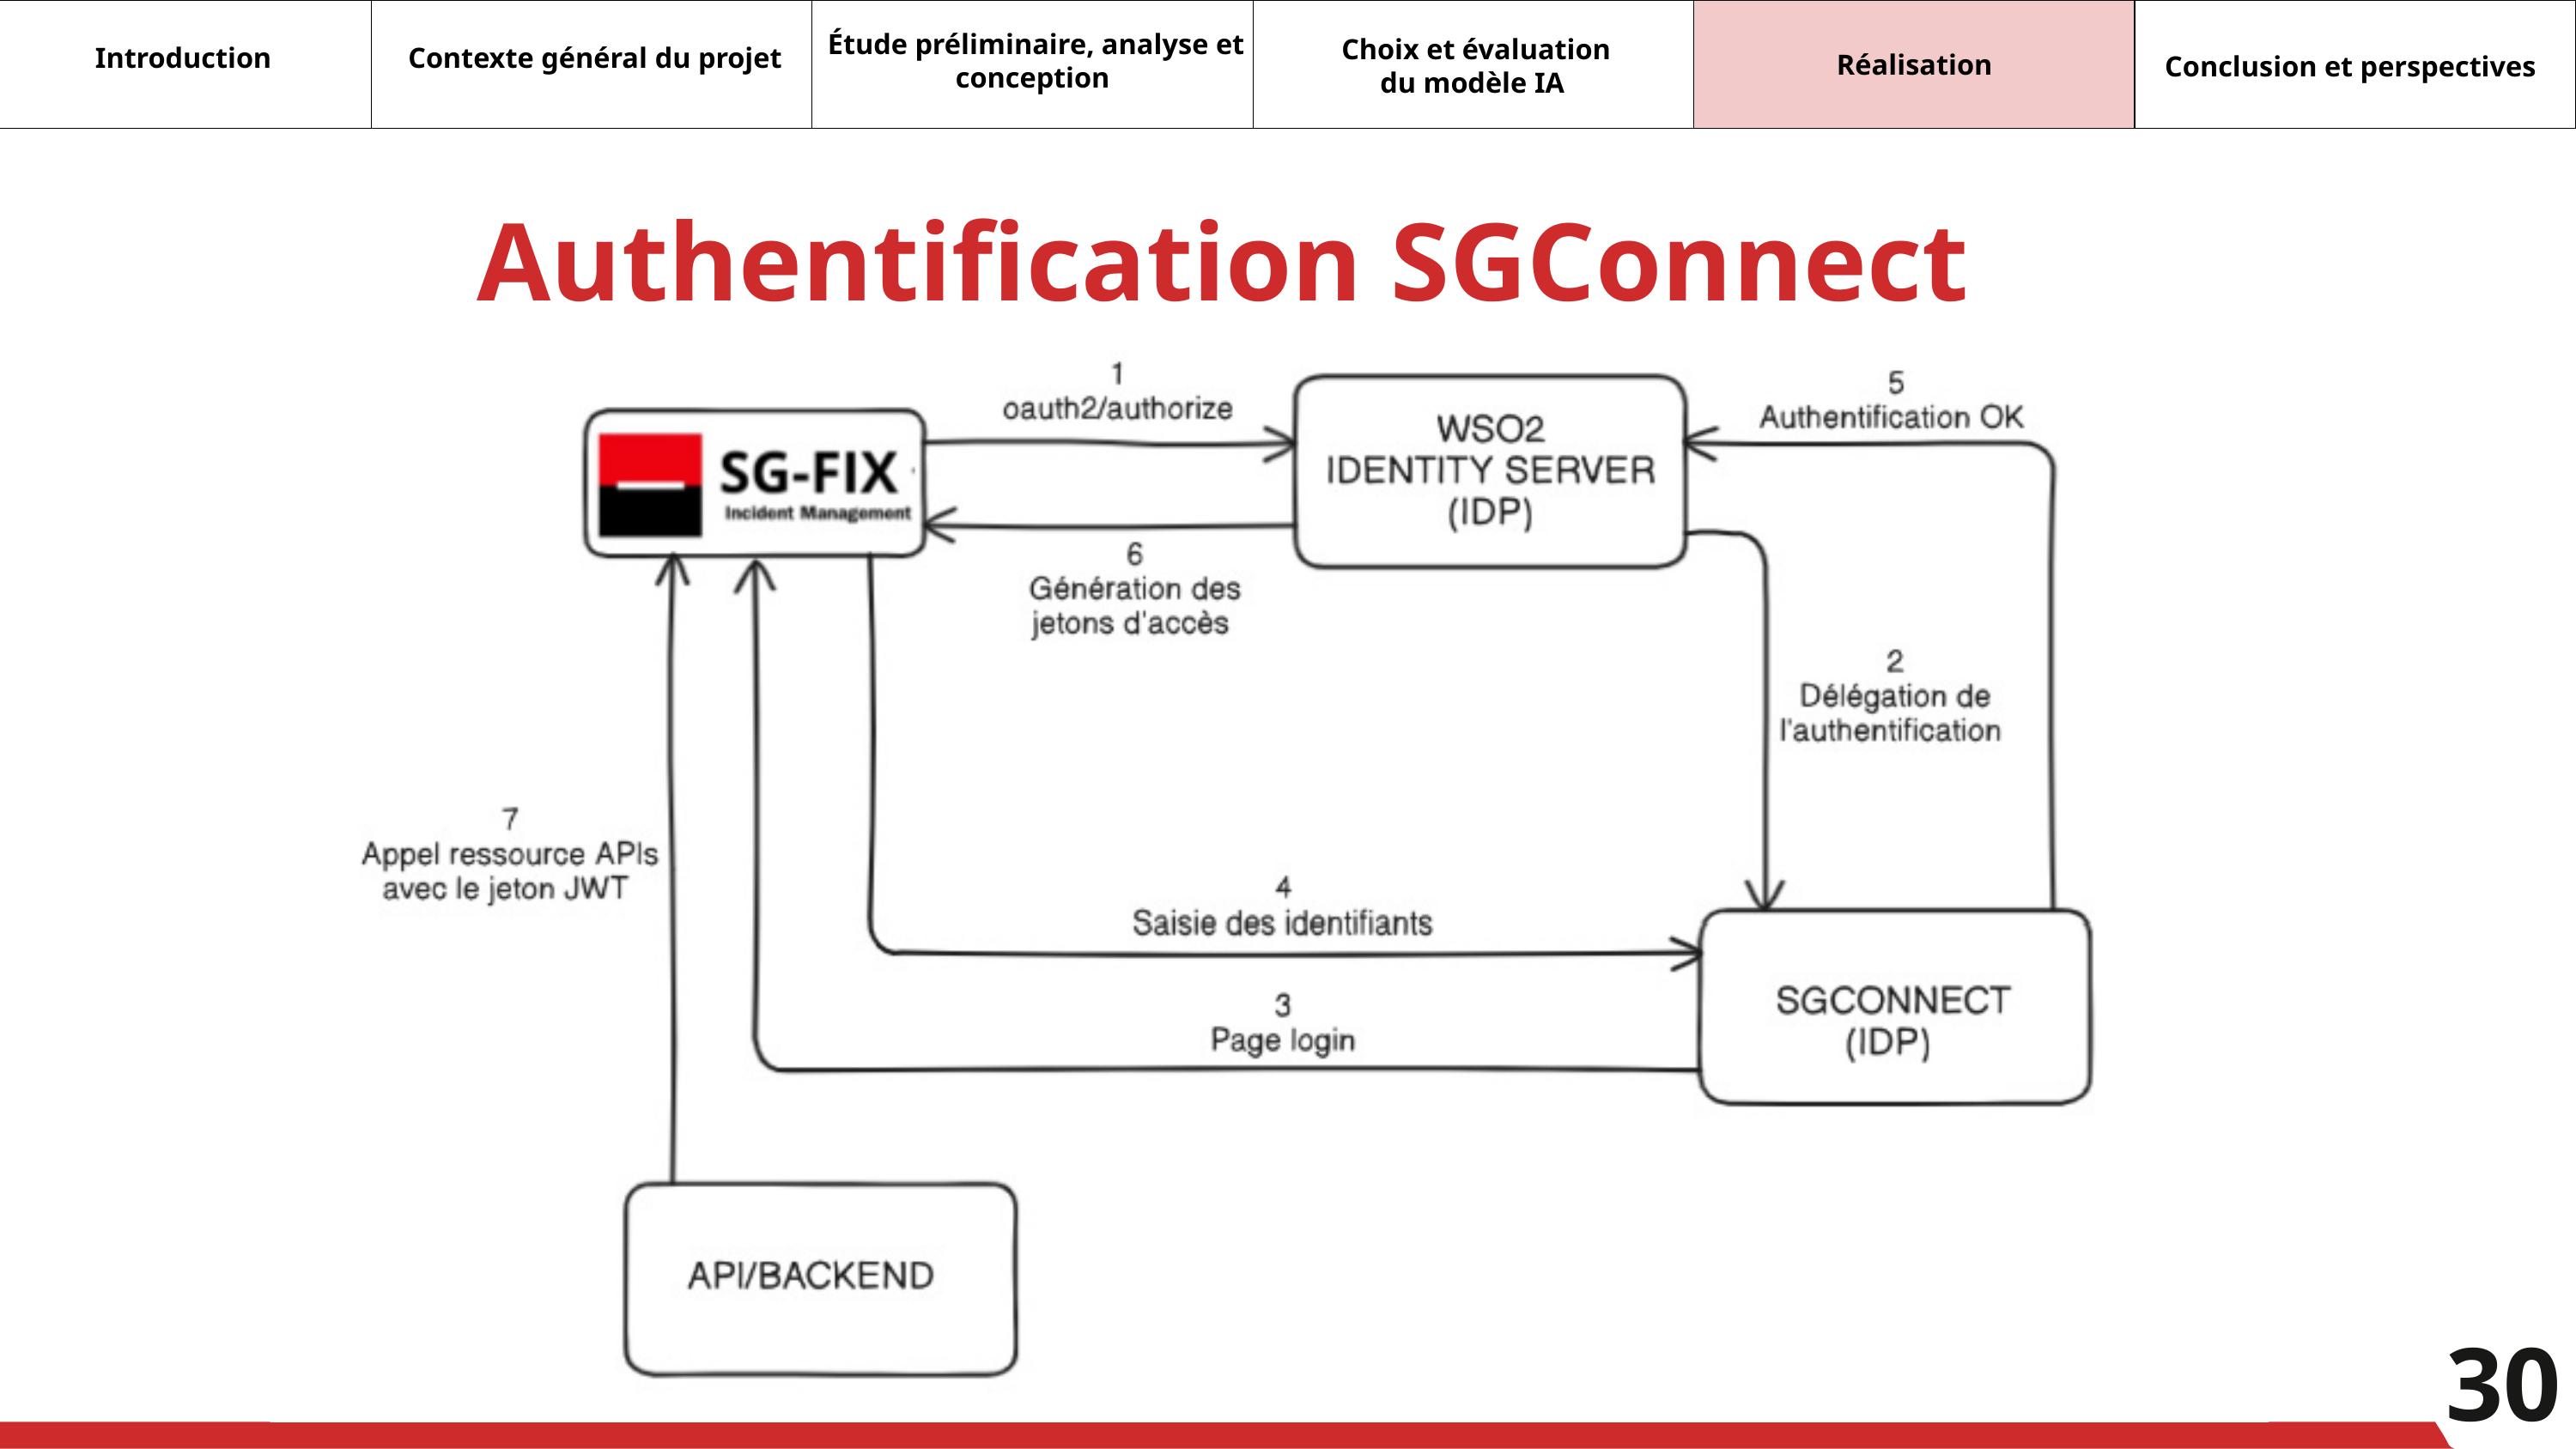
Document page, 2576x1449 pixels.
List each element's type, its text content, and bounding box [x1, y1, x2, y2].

text_box [270, 317, 2269, 1421]
text_box 30 [2445, 1300, 2576, 1442]
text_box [0, 1422, 2463, 1449]
text_box Authentification SGConnect [477, 172, 1985, 323]
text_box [0, 0, 2576, 138]
